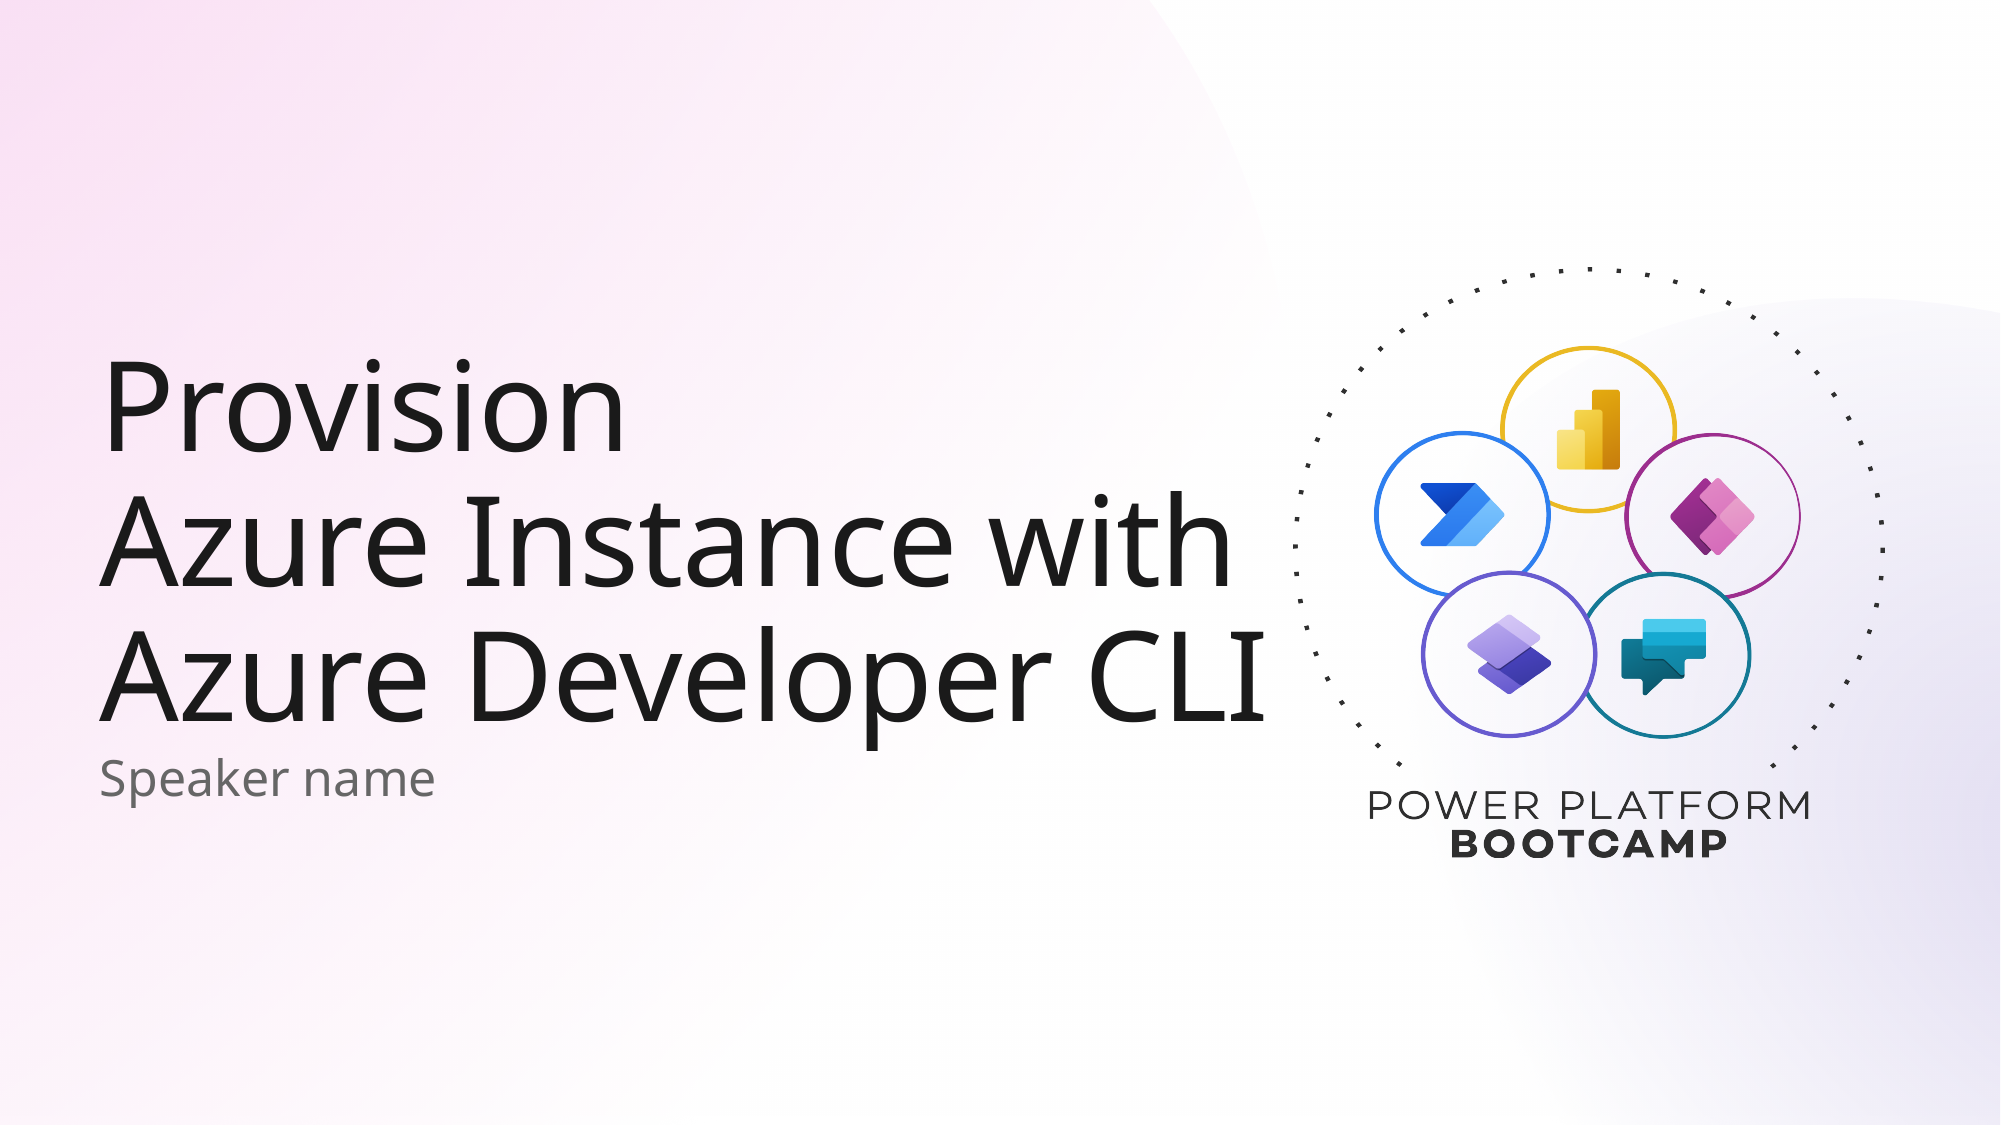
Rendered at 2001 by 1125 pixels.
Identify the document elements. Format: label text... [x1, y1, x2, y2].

title Provision Azure Instance with Azure Developer CLI [99, 99, 1399, 749]
list Speaker name [99, 752, 1399, 999]
picture [0, 0, 2001, 1125]
